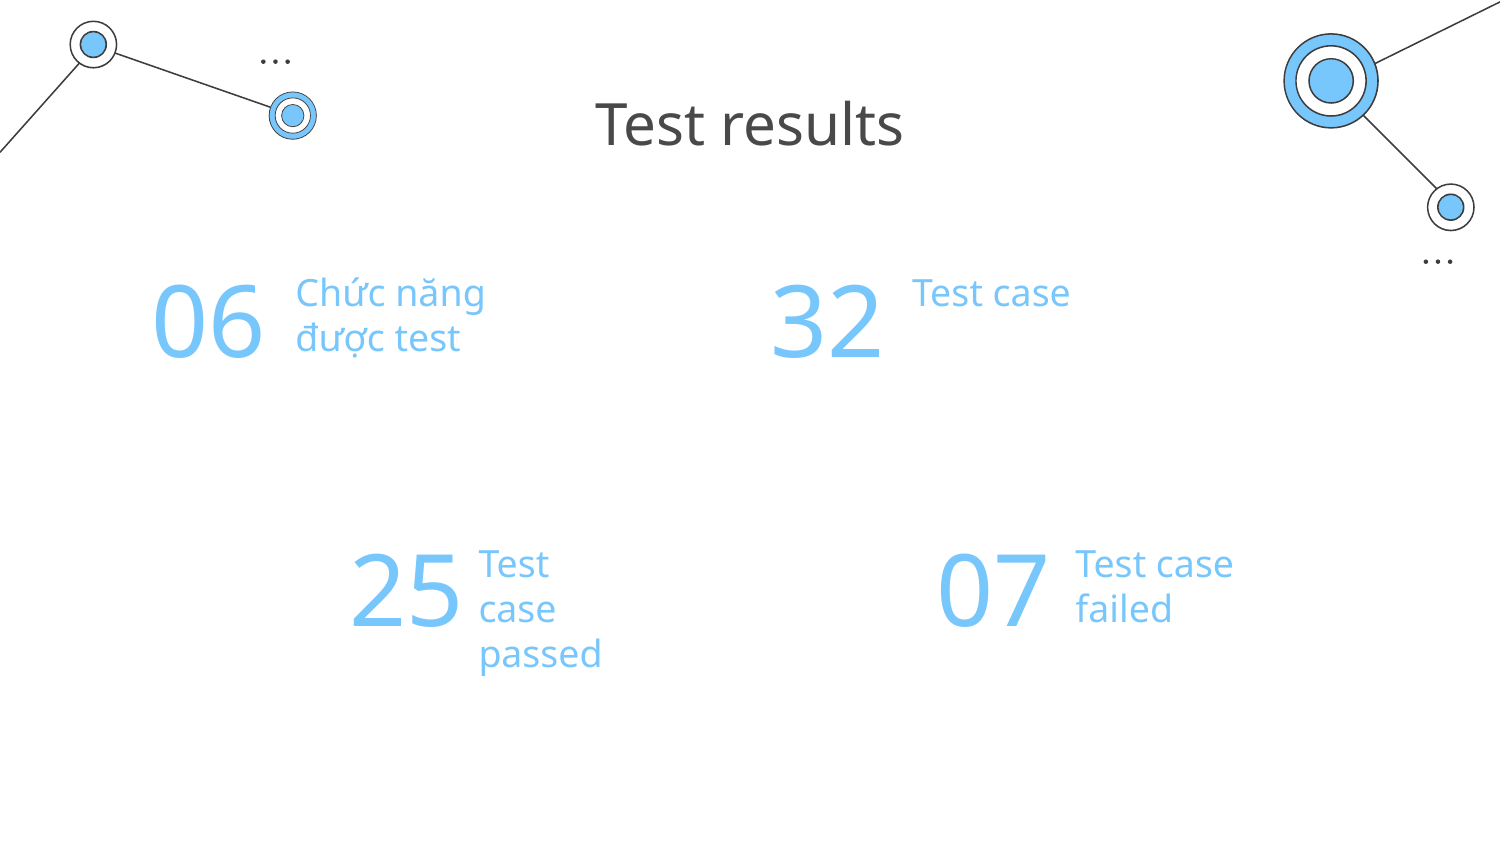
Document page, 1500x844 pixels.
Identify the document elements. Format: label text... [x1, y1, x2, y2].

text_box 25 [309, 484, 504, 662]
subtitle Test case failed [1091, 525, 1289, 587]
subtitle Chức năng được test [306, 253, 531, 316]
subtitle Test case passed [504, 525, 643, 587]
subtitle Test case [924, 253, 1217, 316]
title Test results [257, 72, 1243, 171]
text_box 06 [111, 215, 306, 393]
text_box 07 [896, 484, 1091, 662]
text_box 32 [730, 215, 924, 393]
